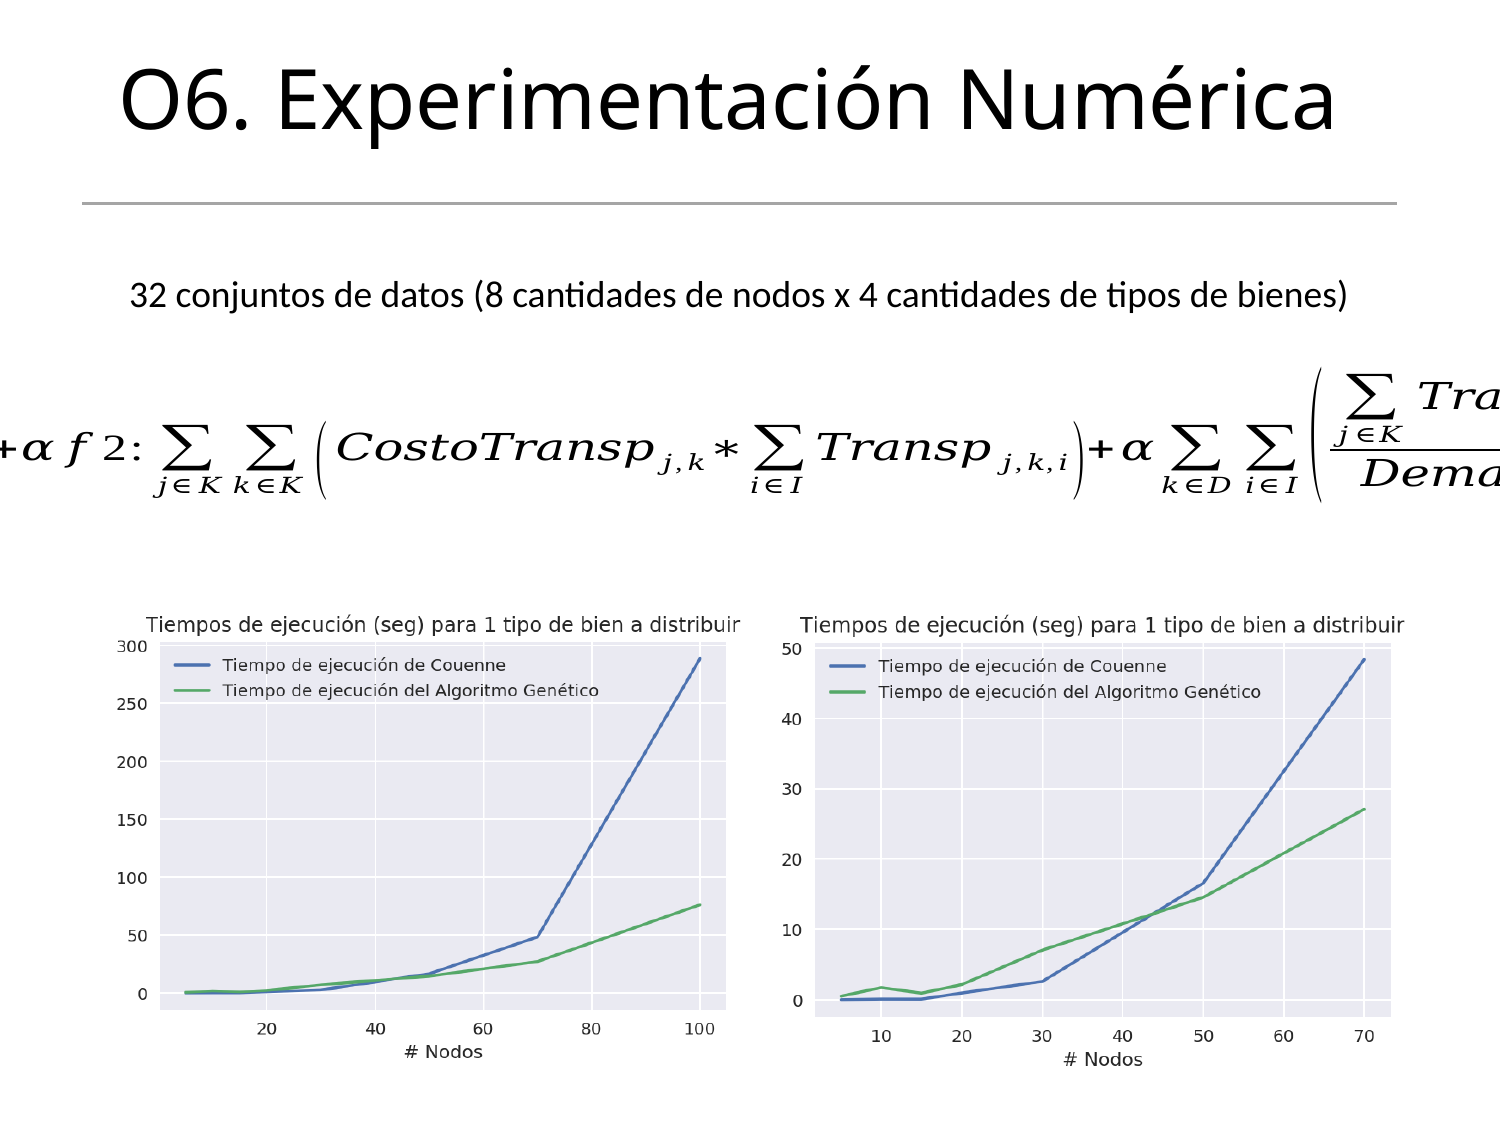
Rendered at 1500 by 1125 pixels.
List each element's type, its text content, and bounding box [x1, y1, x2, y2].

text_box 32 conjuntos de datos (8 cantidades de nodos x 4 cantidades de tipos de bienes) [114, 262, 1365, 323]
picture [103, 602, 751, 1073]
picture [768, 602, 1416, 1081]
title O6. Experimentación Numérica [103, 0, 1434, 212]
